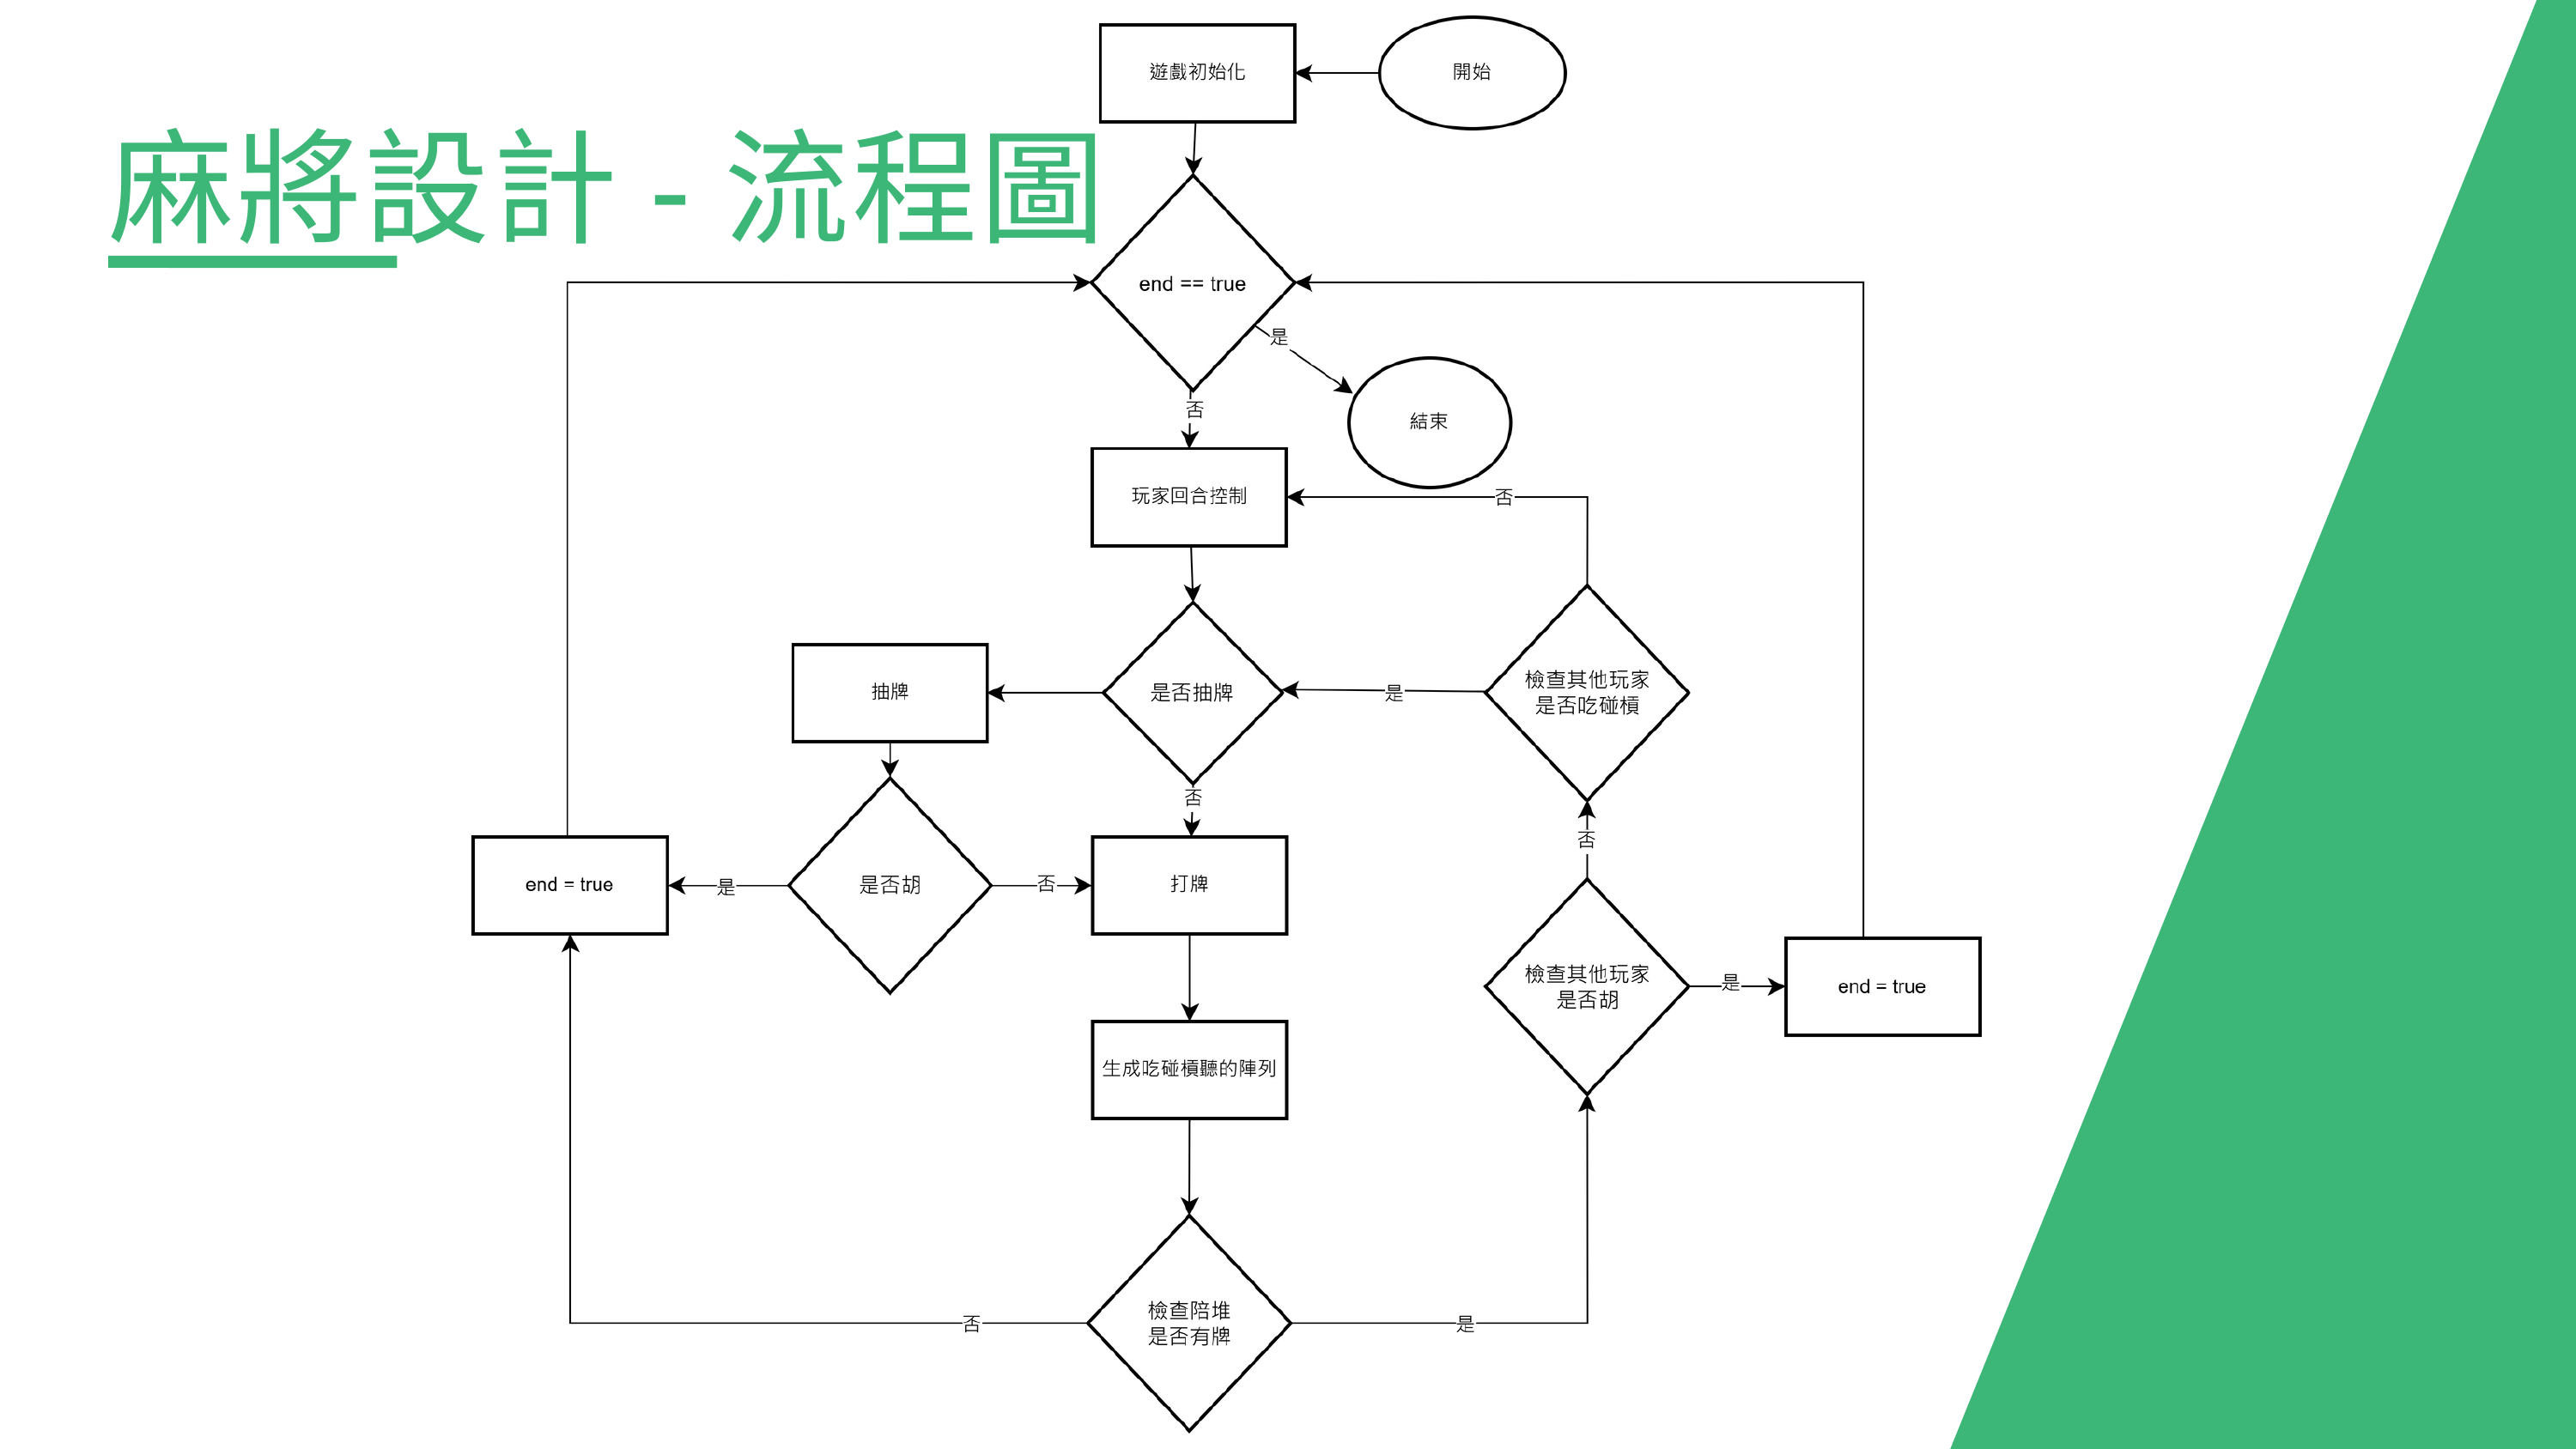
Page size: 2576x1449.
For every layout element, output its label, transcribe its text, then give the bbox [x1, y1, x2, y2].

text_box 麻將設計-流程圖 [108, 96, 1328, 260]
text_box [456, 0, 1838, 1449]
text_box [1841, 0, 2576, 1449]
